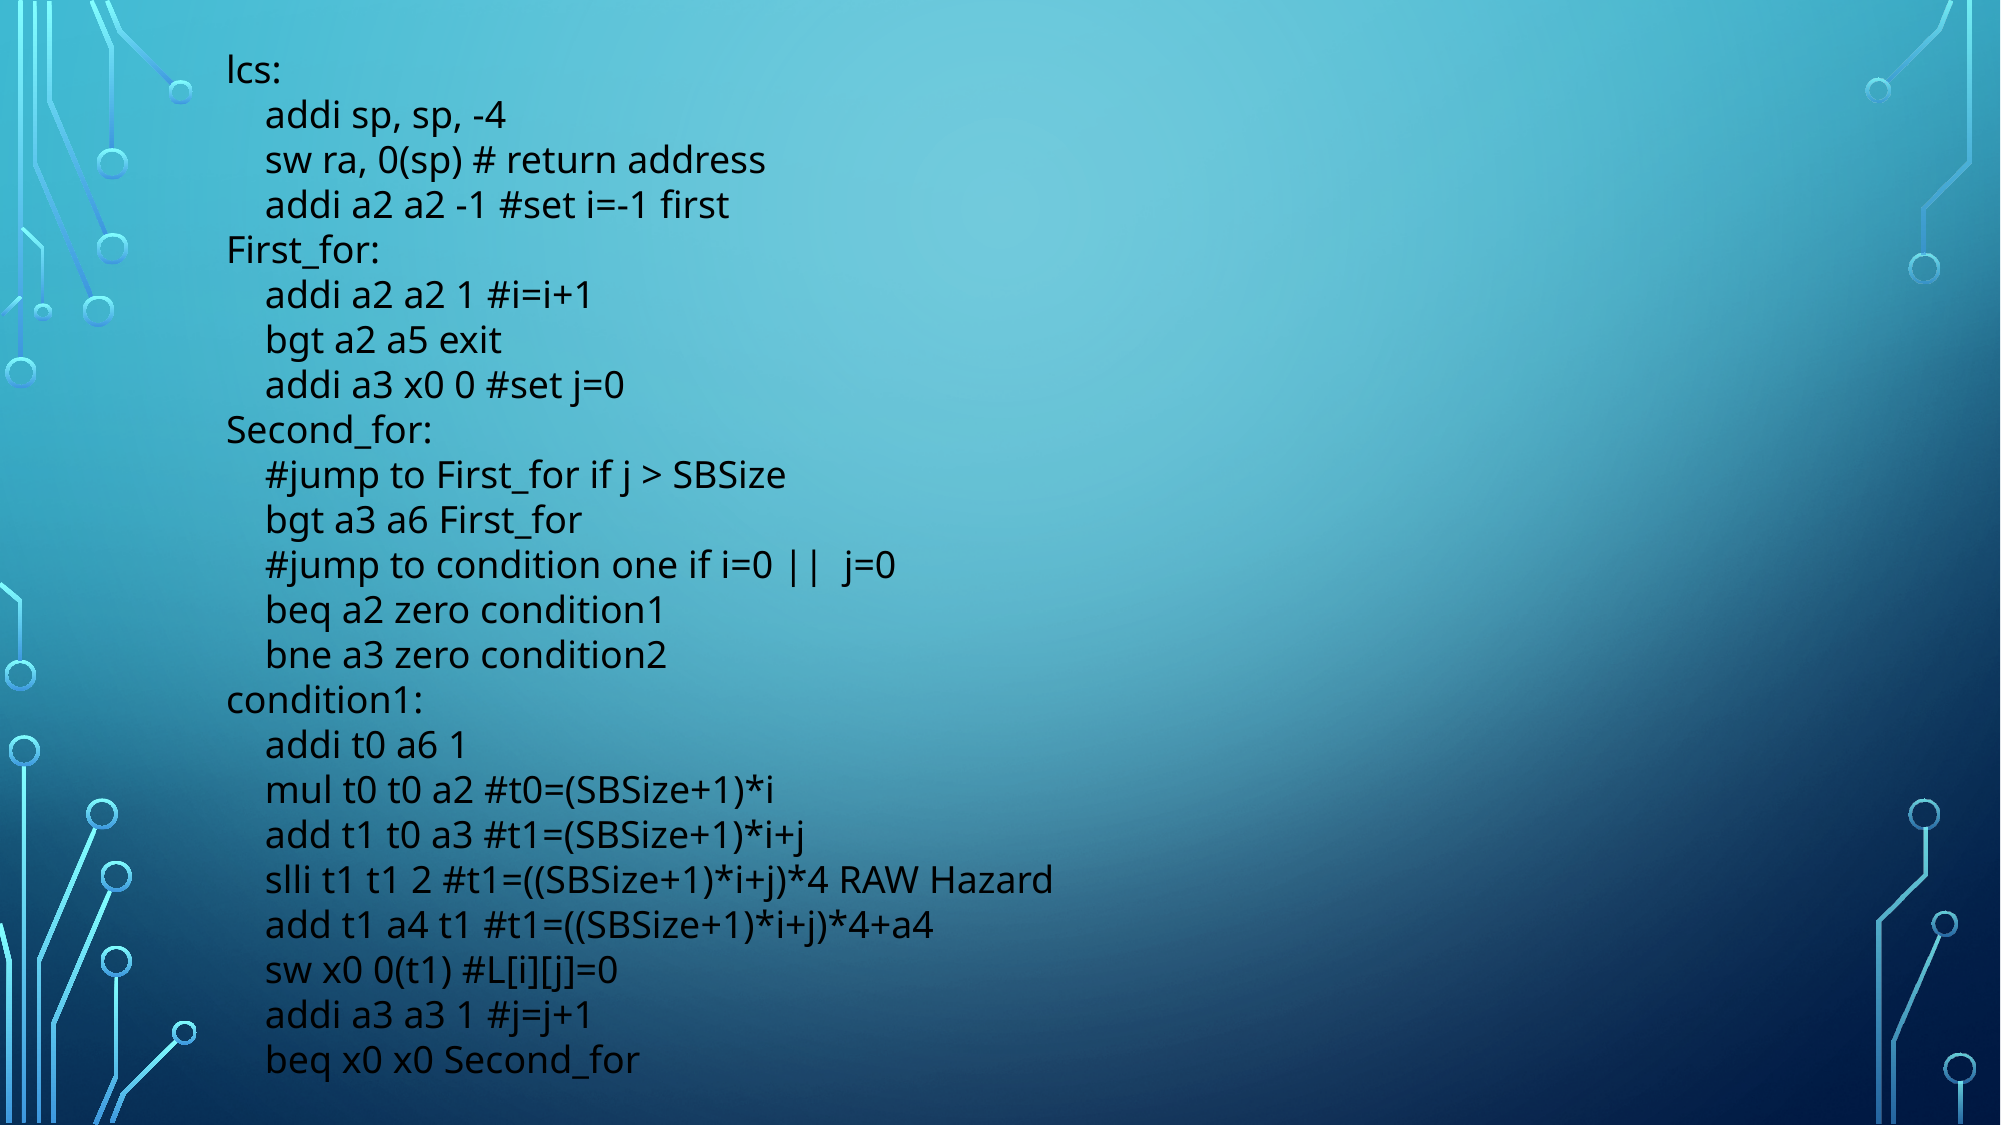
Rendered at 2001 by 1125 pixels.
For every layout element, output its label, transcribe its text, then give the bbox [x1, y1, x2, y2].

text_box lcs: addi sp, sp, -4 sw ra, 0(sp) # return address addi a2 a2 -1 #set i=-1 first First_for: addi a2 a2 1 #i=i+1 bgt a2 a5 exit addi a3 x0 0 #set j=0 Second_for: #jump to First_for if j > SBSize bgt a3 a6 First_for #jump to condition one if i=0 || j=0 beq a2 zero condition1 bne a3 zero condition2 condition1: addi t0 a6 1 mul t0 t0 a2 #t0=(SBSize+1)*i add t1 t0 a3 #t1=(SBSize+1)*i+j slli t1 t1 2 #t1=((SBSize+1)*i+j)*4 RAW Hazard add t1 a4 t1 #t1=((SBSize+1)*i+j)*4+a4 sw x0 0(t1) #L[i][j]=0 addi a3 a3 1 #j=j+1 beq x0 x0 Second_for [211, 38, 1828, 1089]
